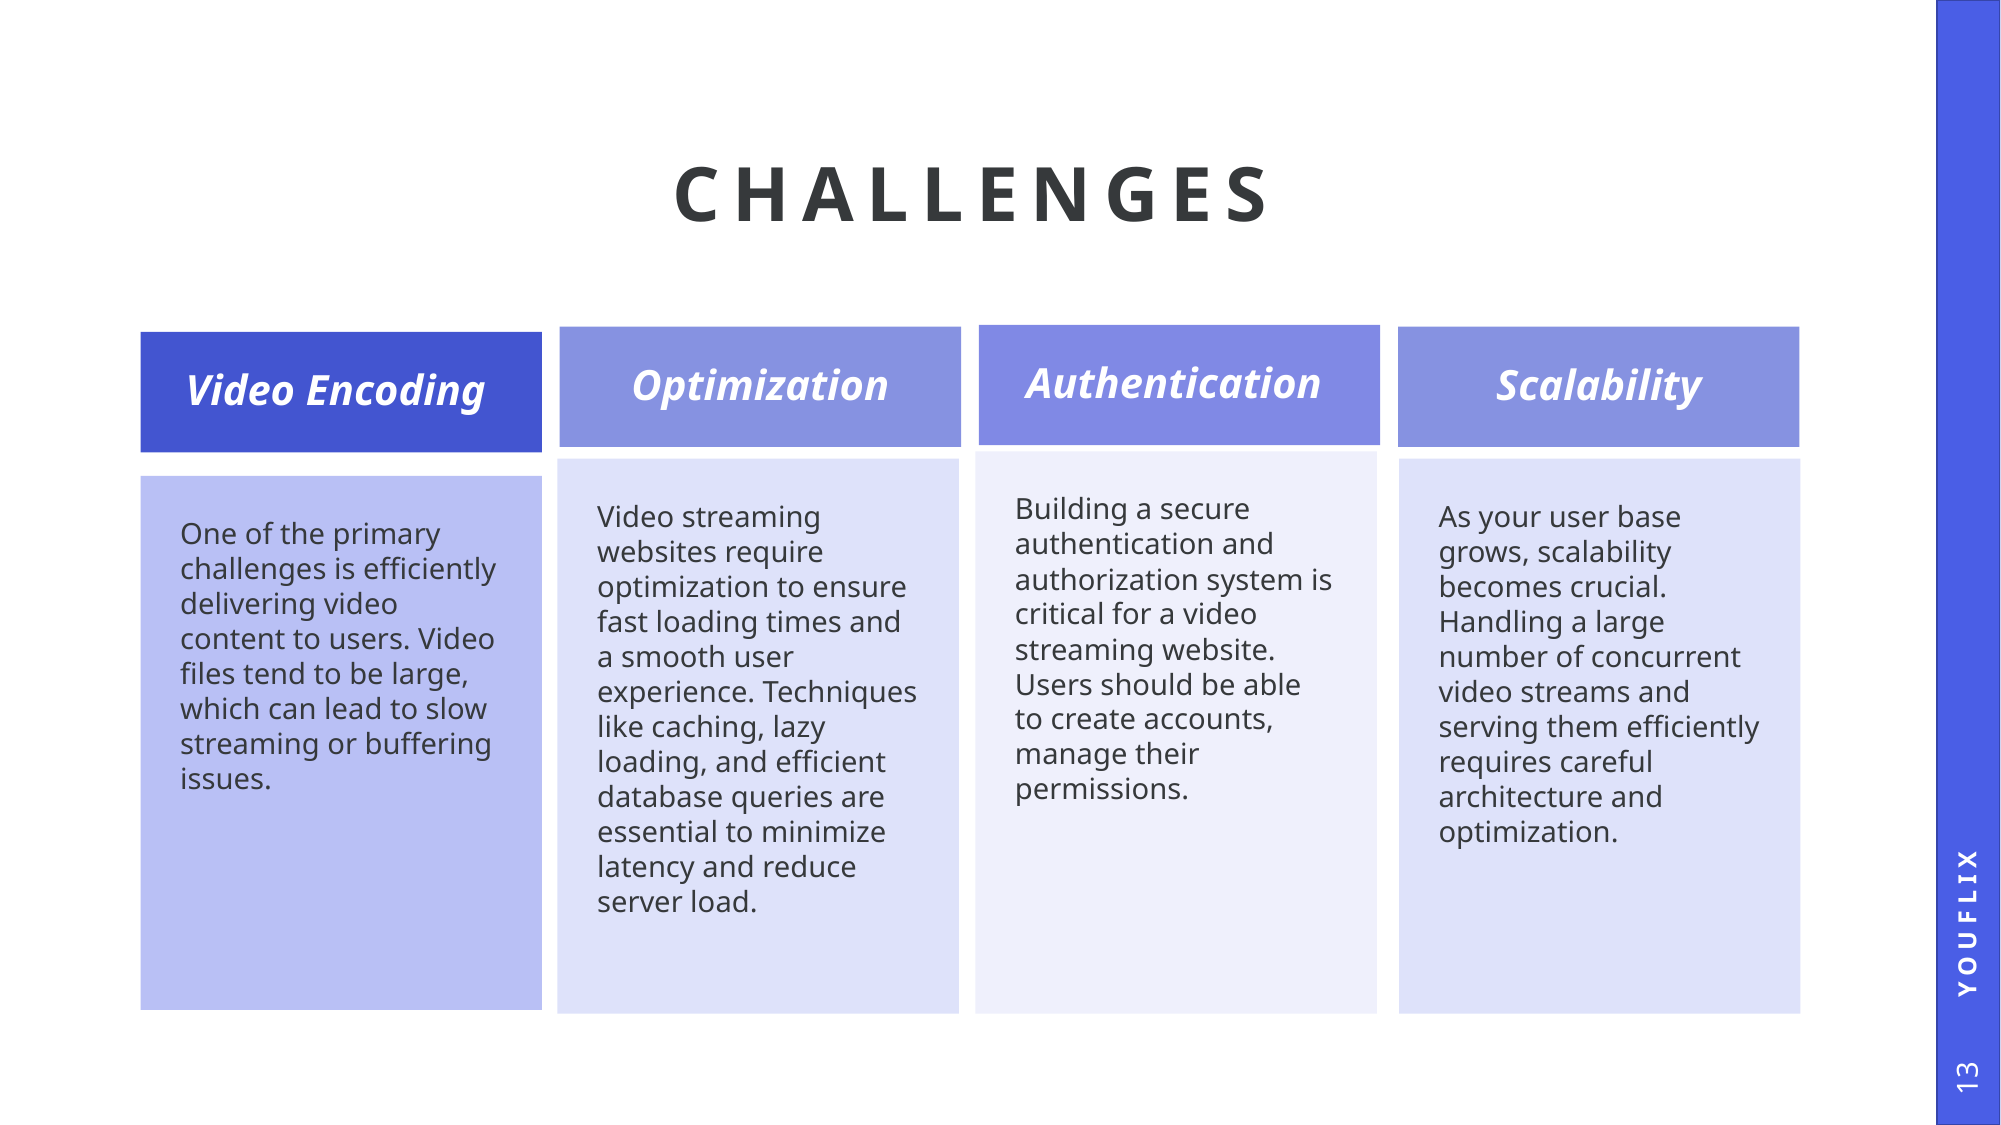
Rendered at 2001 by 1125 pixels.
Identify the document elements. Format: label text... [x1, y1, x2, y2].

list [139, 216, 1801, 1014]
title CHALLENGES [139, 143, 1800, 216]
footer YOUFLIX [1937, 0, 2000, 1032]
slide_number 13 [1937, 1032, 2000, 1125]
